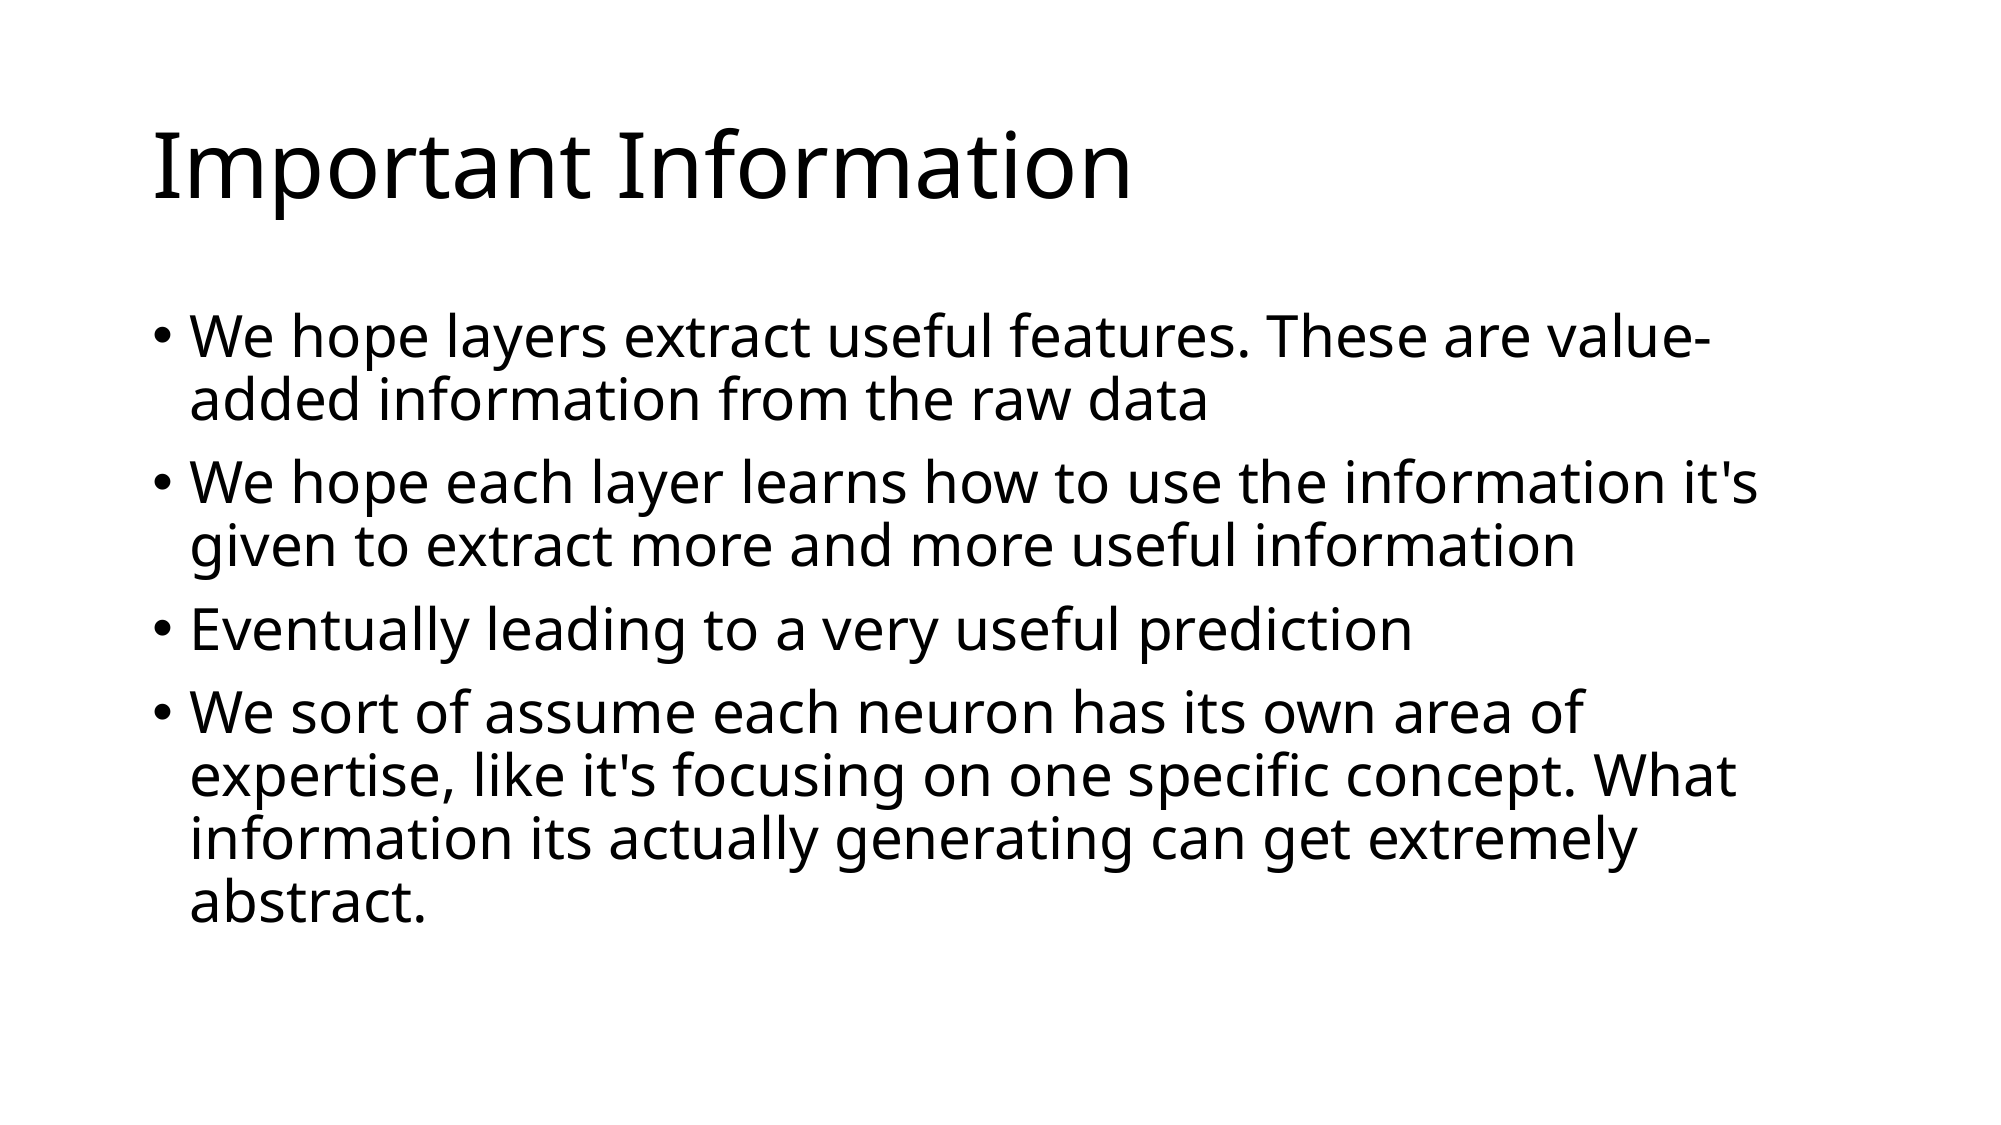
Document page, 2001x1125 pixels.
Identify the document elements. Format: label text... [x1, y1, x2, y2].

title Important Information [137, 59, 1863, 278]
list We hope layers extract useful features. These are value-added information from the raw data We hope each layer learns how to use the information it's given to extract more and more useful information Eventually leading to a very useful prediction We sort of assume each neuron has its own area of expertise, like it's focusing on one specific concept. What information its actually generating can get extremely abstract. [137, 299, 1863, 1014]
